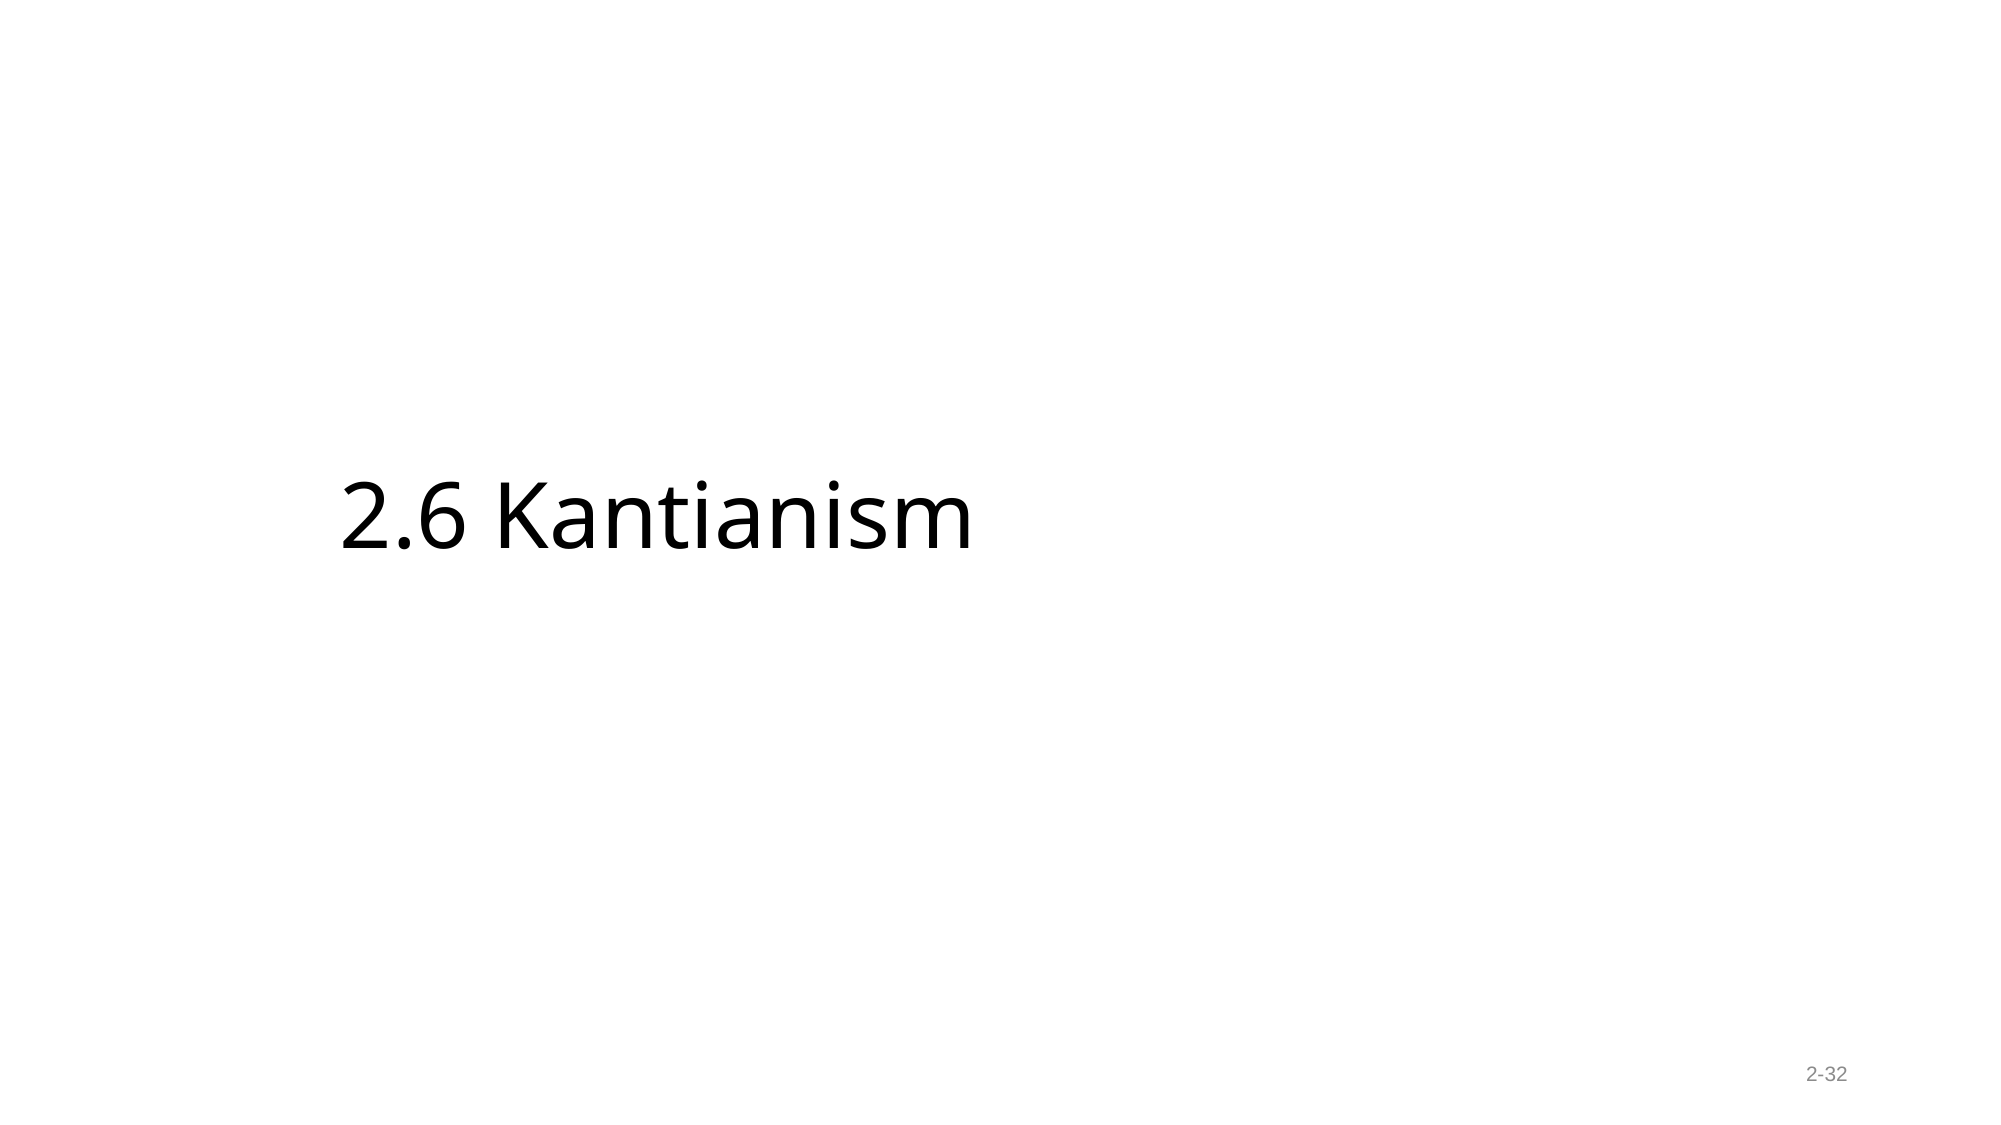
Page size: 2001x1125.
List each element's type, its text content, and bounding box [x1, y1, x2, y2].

title 2.6 Kantianism [324, 12, 1688, 1025]
slide_number 2-32 [1412, 1042, 1863, 1103]
